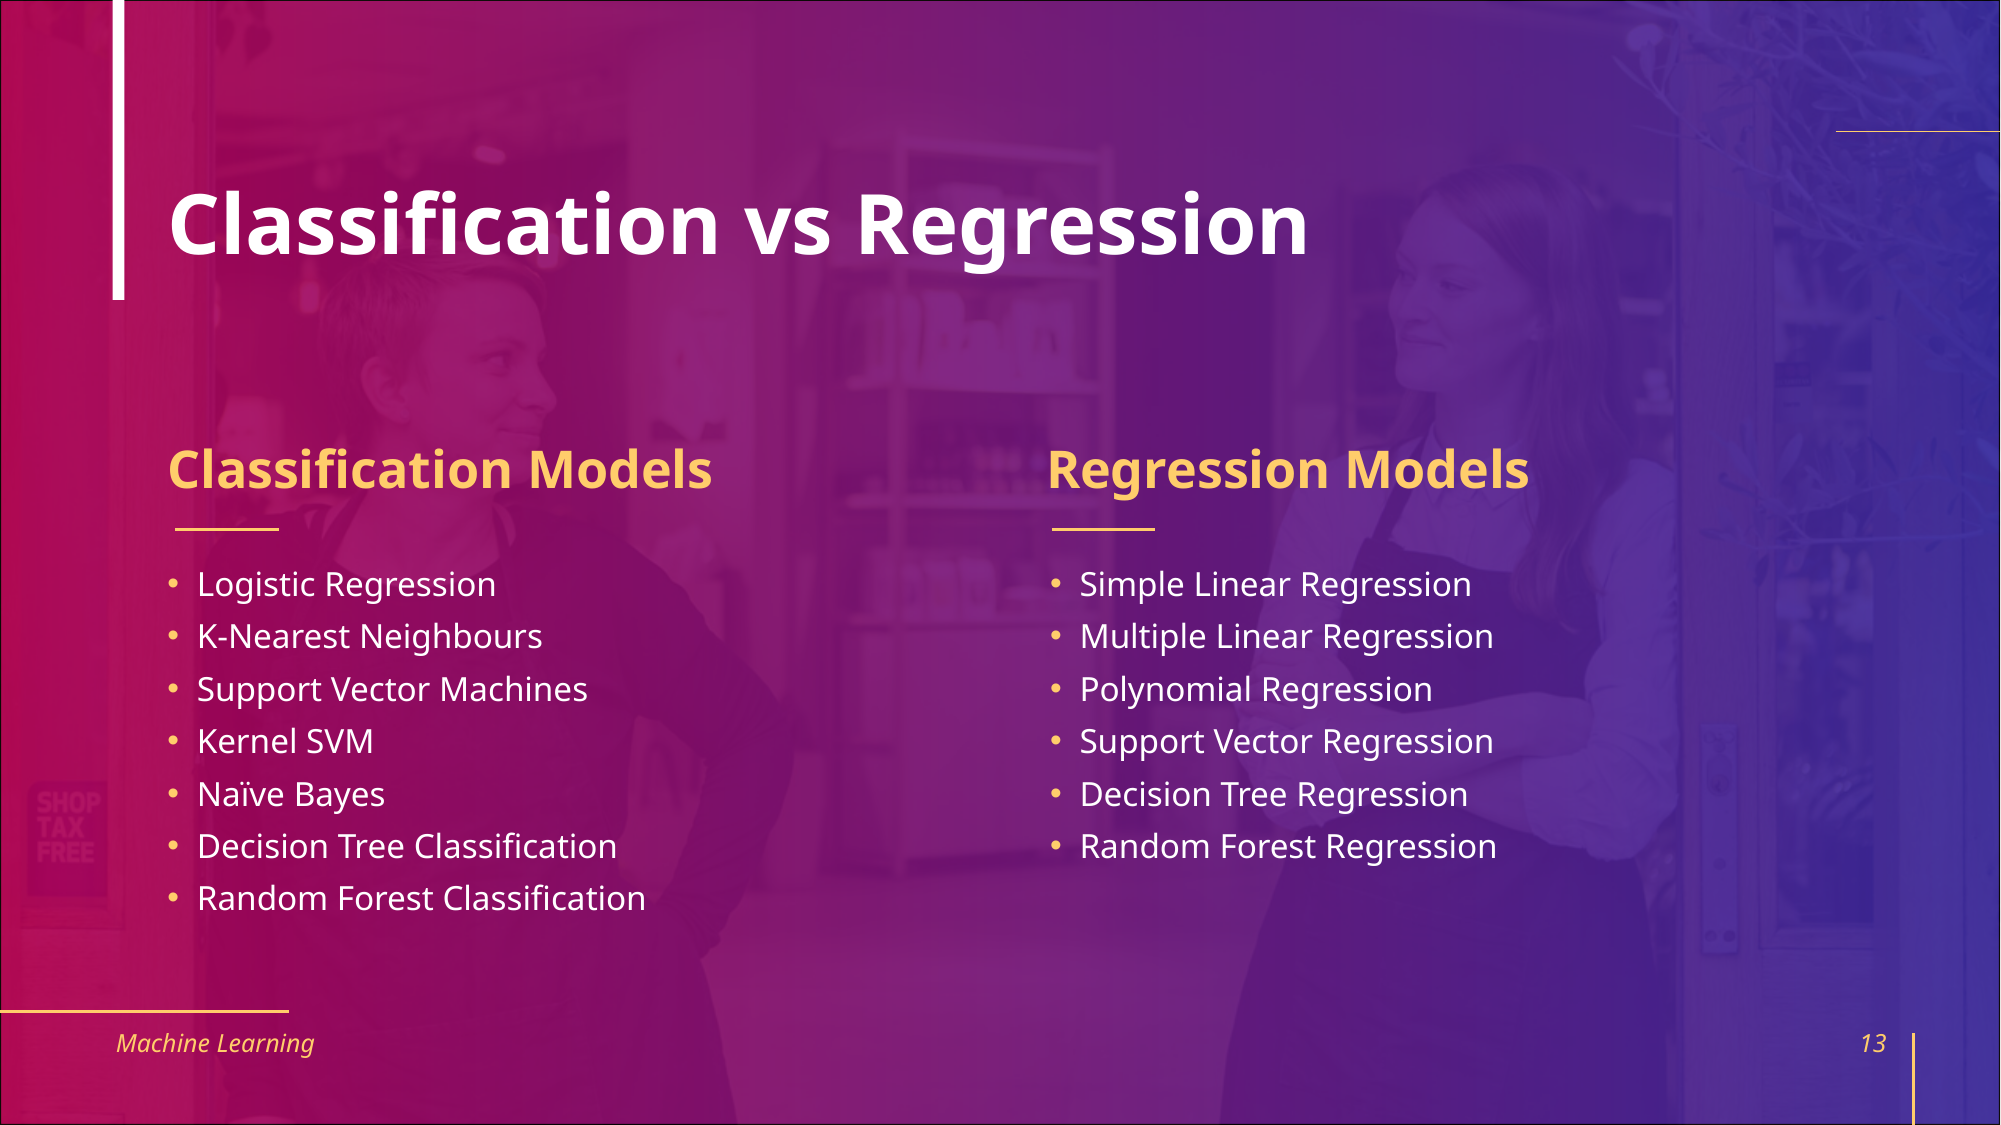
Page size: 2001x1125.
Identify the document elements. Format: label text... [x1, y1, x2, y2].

footer Machine Learning [100, 1015, 636, 1075]
list Simple Linear Regression Multiple Linear Regression Polynomial Regression Support Vector Regression Decision Tree Regression Random Forest Regression [1035, 555, 1882, 1011]
list Regression Models [1030, 372, 1882, 508]
slide_number 13 [1451, 1015, 1902, 1075]
list Classification Models [152, 372, 999, 508]
title Classification vs Regression [152, 118, 1878, 337]
list Logistic Regression K-Nearest Neighbours Support Vector Machines Kernel SVM Naïve Bayes Decision Tree Classification Random Forest Classification [152, 555, 999, 1011]
